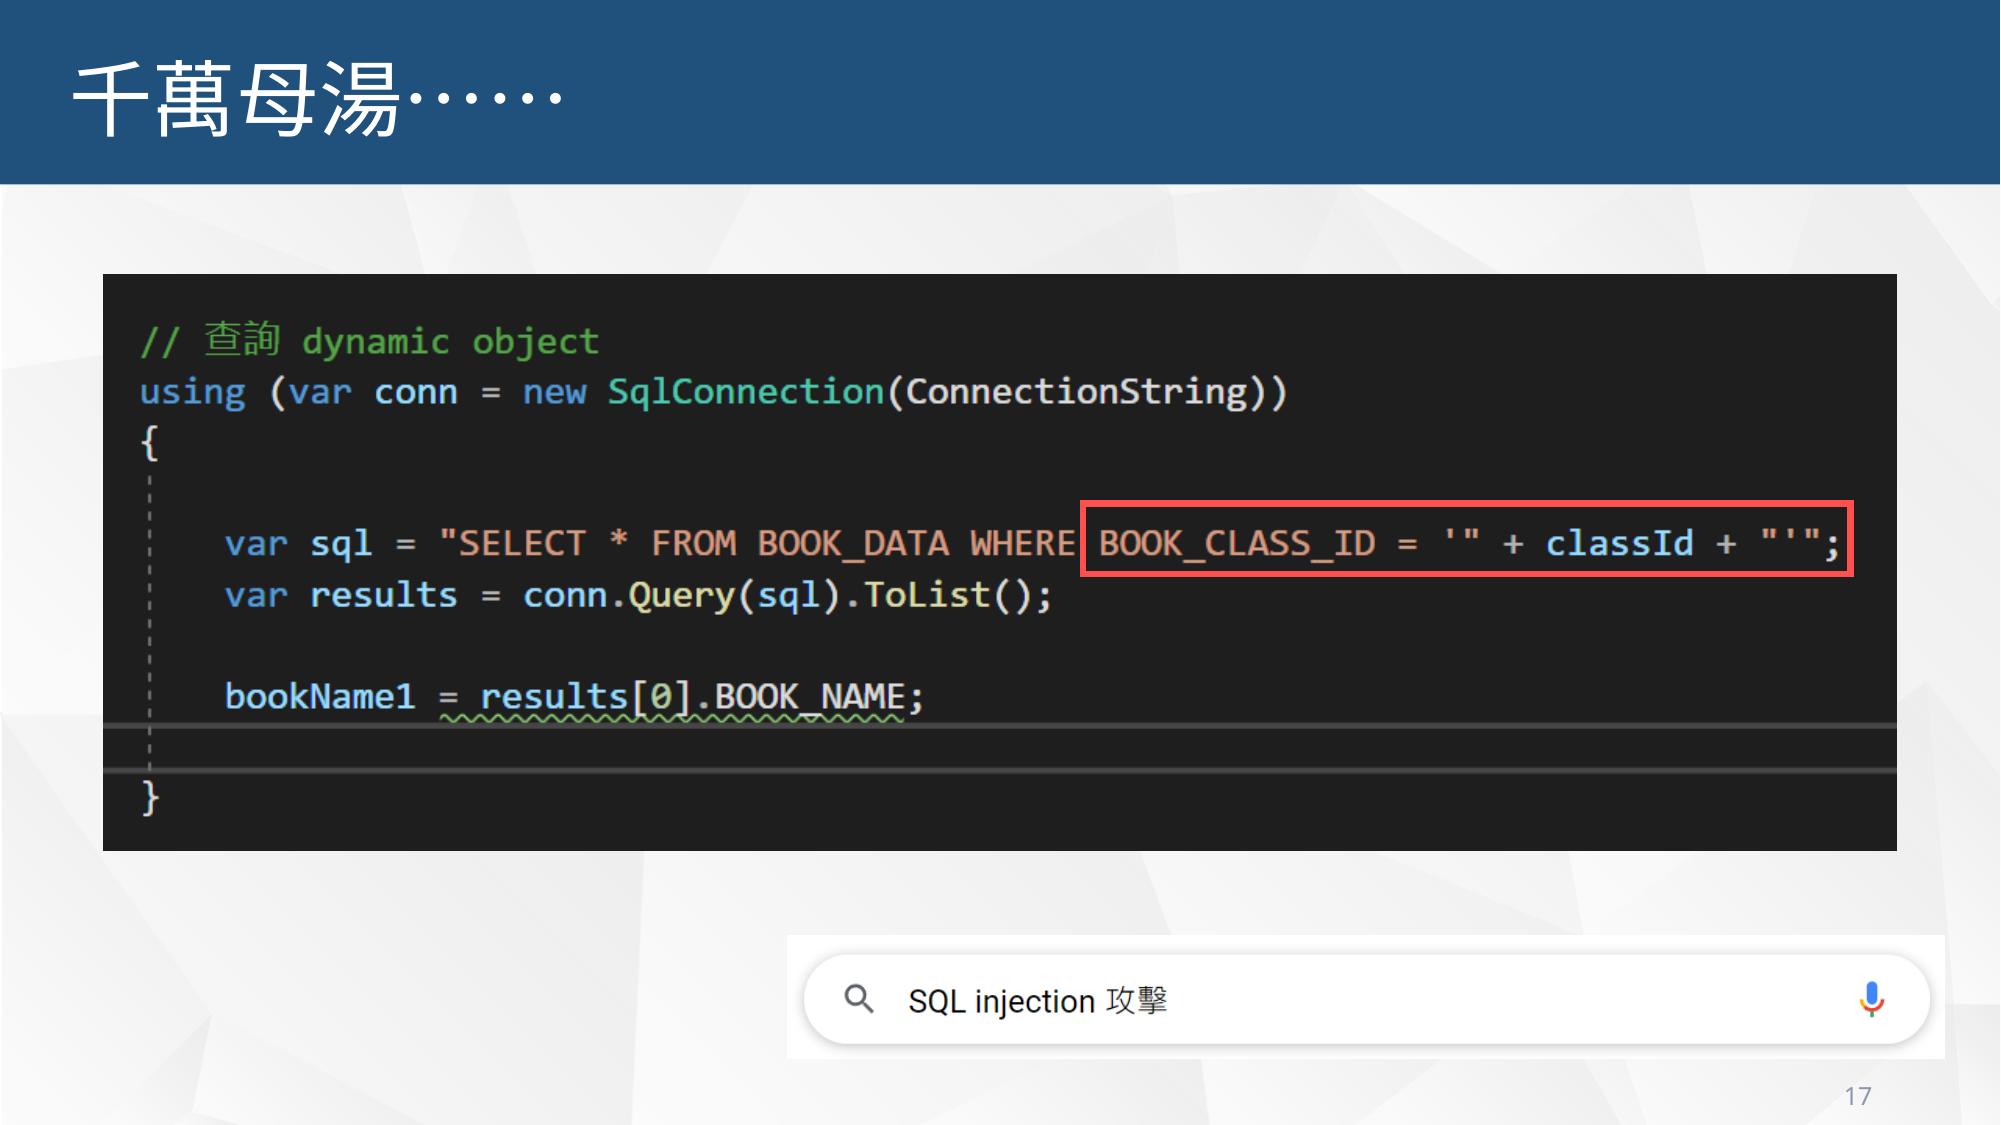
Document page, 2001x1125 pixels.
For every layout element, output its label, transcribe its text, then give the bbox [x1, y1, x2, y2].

list 千萬母湯…… [55, 51, 808, 133]
picture [0, 0, 2001, 1125]
